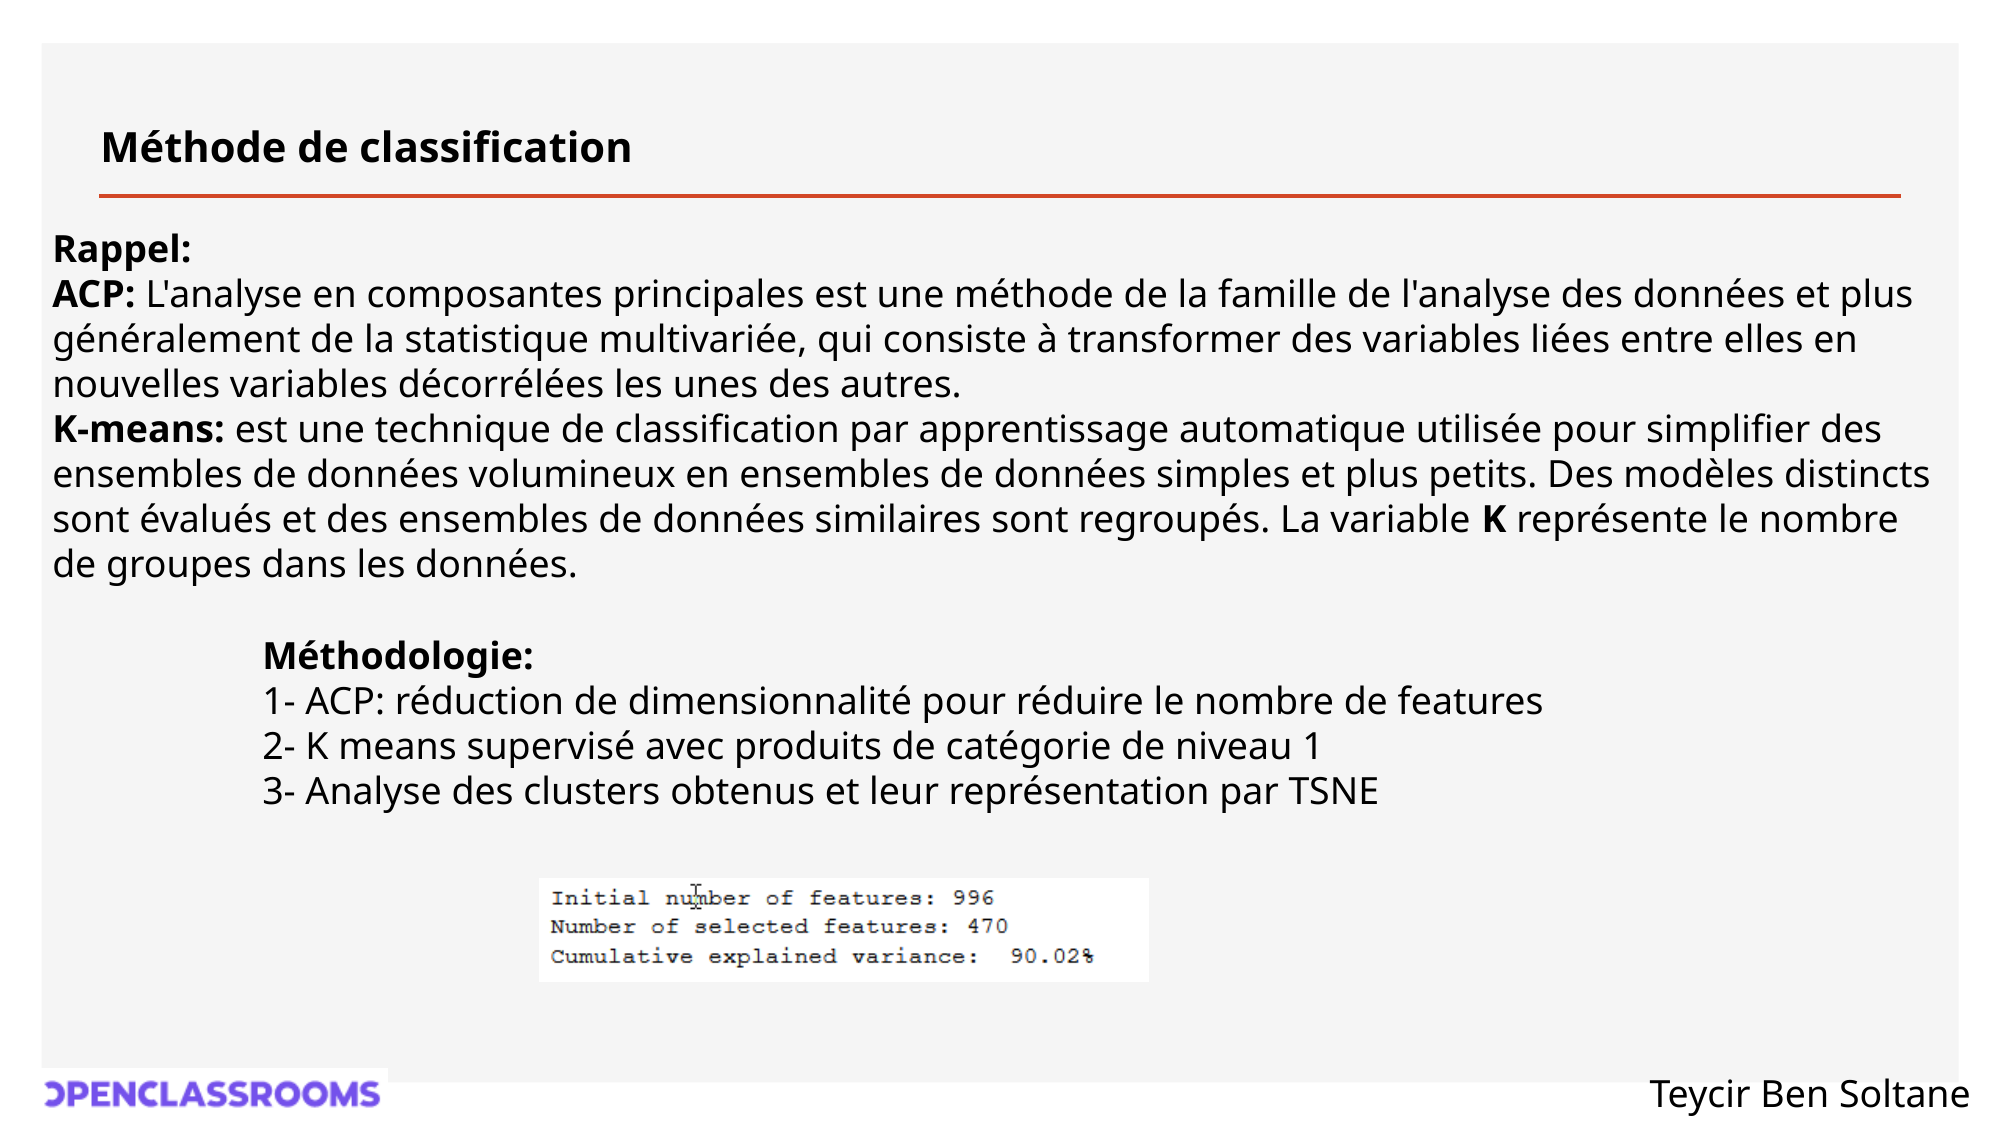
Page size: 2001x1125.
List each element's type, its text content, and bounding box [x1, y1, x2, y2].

picture [539, 878, 1150, 982]
picture [37, 1068, 388, 1119]
text_box Rappel: ACP: L'analyse en composantes principales est une méthode de la famille de l'analyse des données et plus généralement de la statistique multivariée, qui consiste à transformer des variables liées entre elles en nouvelles variables décorrélées les unes des autres. K-means: est une technique de classification par apprentissage automatique utilisée pour simplifier des ensembles de données volumineux en ensembles de données simples et plus petits. Des modèles distincts sont évalués et des ensembles de données similaires sont regroupés. La variable K représente le nombre de groupes dans les données. [37, 217, 1962, 593]
text_box Teycir Ben Soltane [1634, 1062, 2000, 1123]
title Méthode de classification [85, 73, 1214, 179]
text_box Méthodologie: 1- ACP: réduction de dimensionnalité pour réduire le nombre de features 2- K means supervisé avec produits de catégorie de niveau 1 3- Analyse des clusters obtenus et leur représentation par TSNE [247, 625, 1820, 820]
